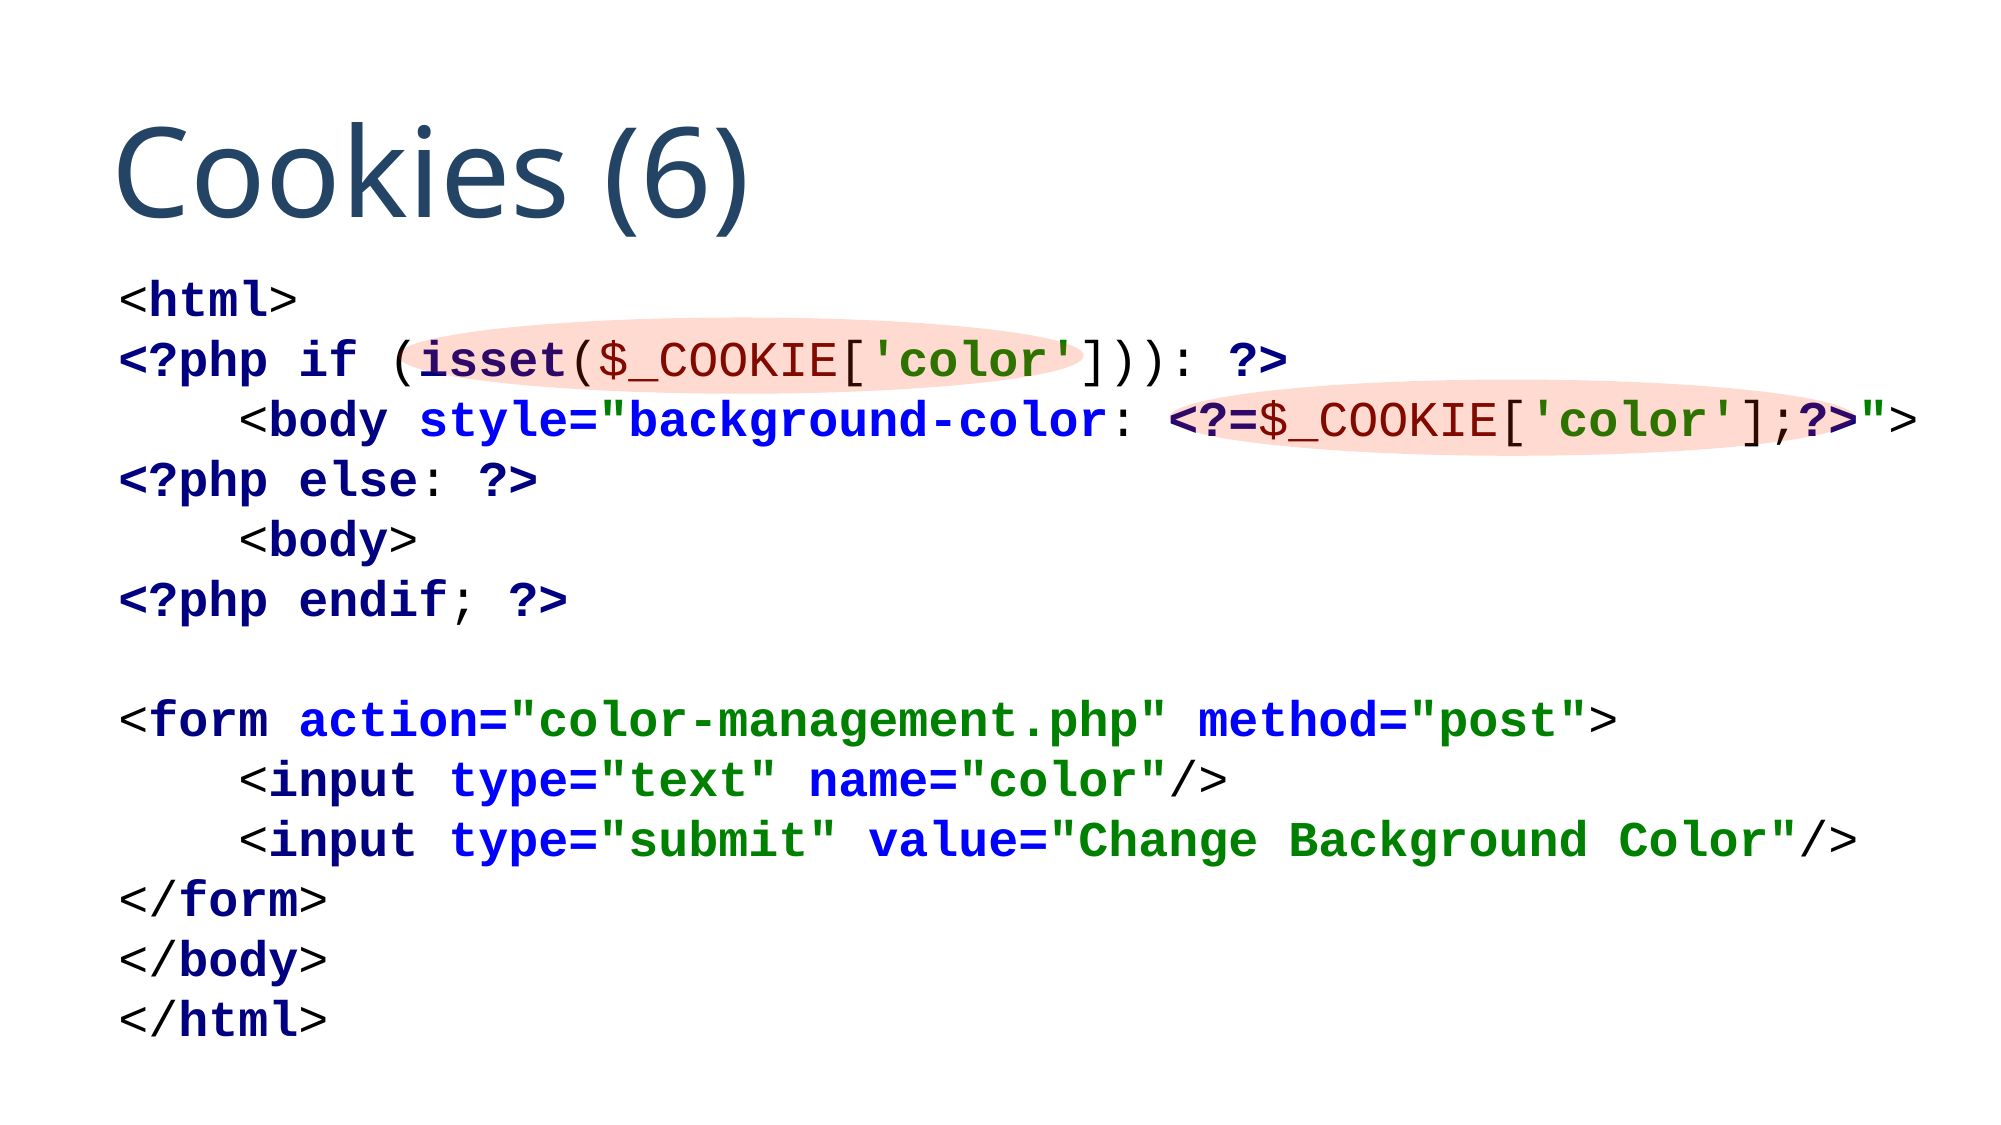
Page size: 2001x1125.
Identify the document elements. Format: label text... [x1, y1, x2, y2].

text_box <html> <?php if (isset($_COOKIE['color'])): ?> <body style="background-color: <?=$_COOKIE['color'];?>"> <?php else: ?> <body> <?php endif; ?> <form action="color-management.php" method="post"> <input type="text" name="color"/> <input type="submit" value="Change Background Color"/> </form> </body> </html> [103, 258, 1934, 1114]
text_box [397, 316, 1085, 395]
text_box [1168, 378, 1857, 457]
title Cookies (6) [96, 99, 1998, 255]
